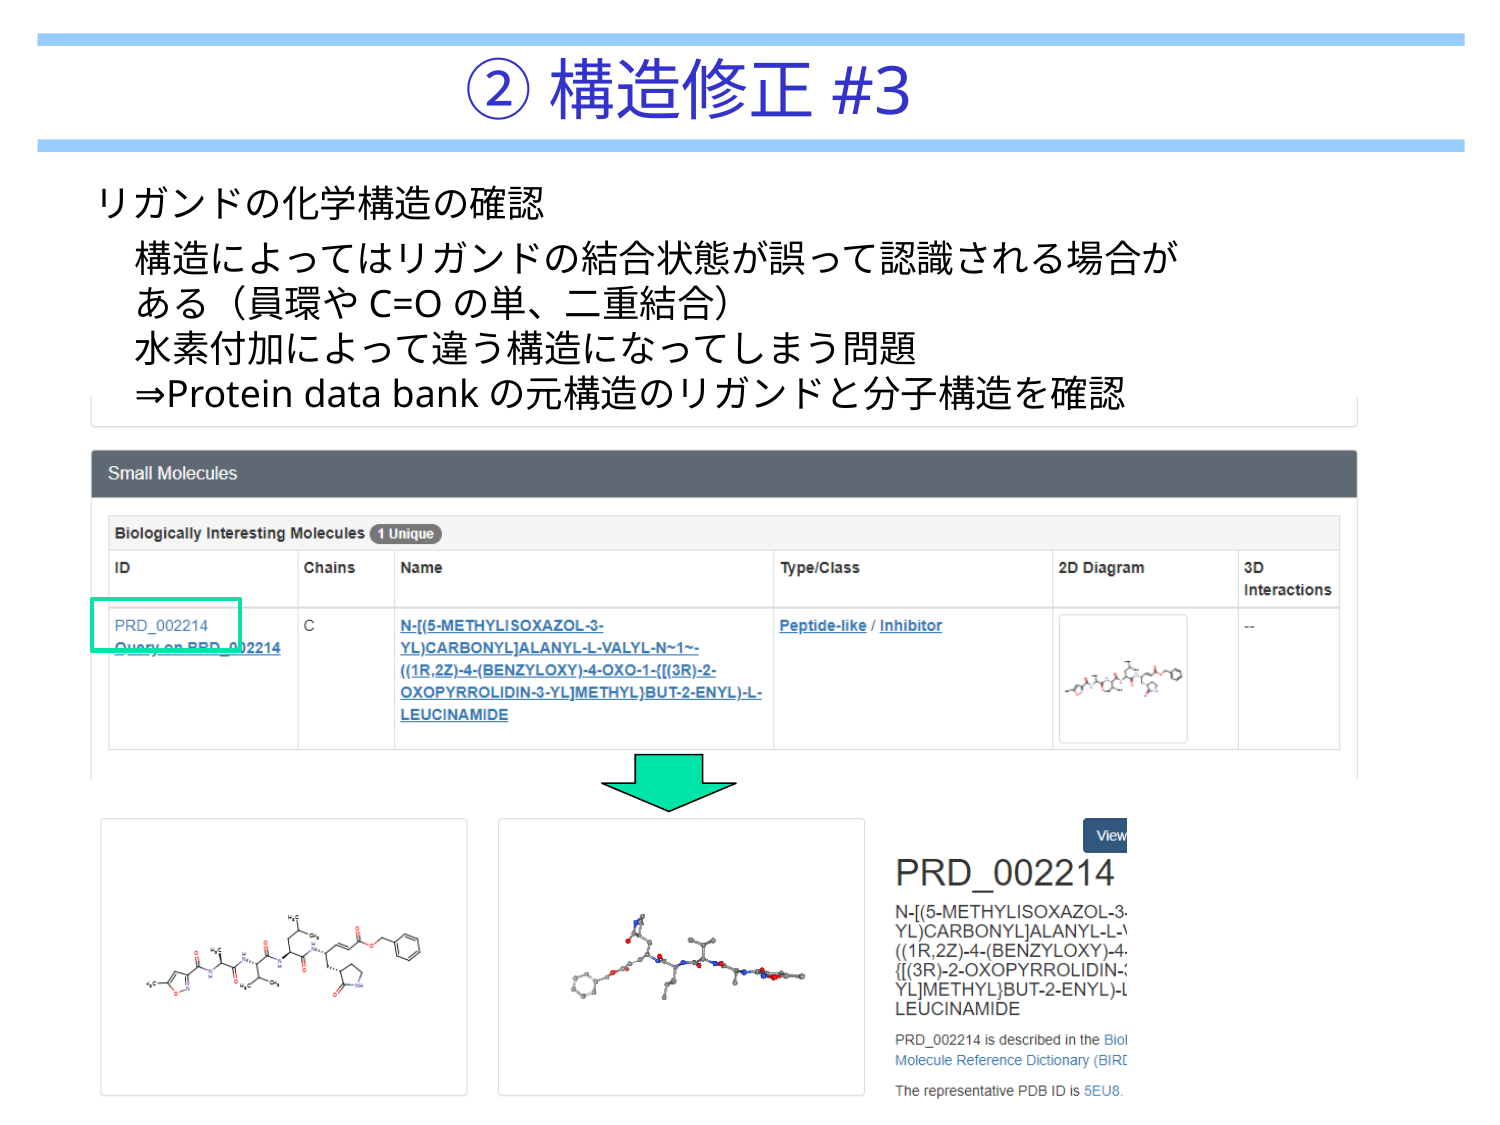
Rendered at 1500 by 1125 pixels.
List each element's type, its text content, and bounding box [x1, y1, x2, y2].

text_box 構造によってはリガンドの結合状態が誤って認識される場合がある（員環やC=Oの単、二重結合） 水素付加によって違う構造になってしまう問題 ⇒Protein data bankの元構造のリガンドと分子構造を確認 [119, 227, 1219, 395]
text_box [613, 788, 725, 809]
text_box リガンドの化学構造の確認 [79, 172, 560, 233]
picture [76, 811, 1127, 1108]
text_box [75, 396, 1361, 780]
title ②構造修正#3 [465, 48, 971, 128]
